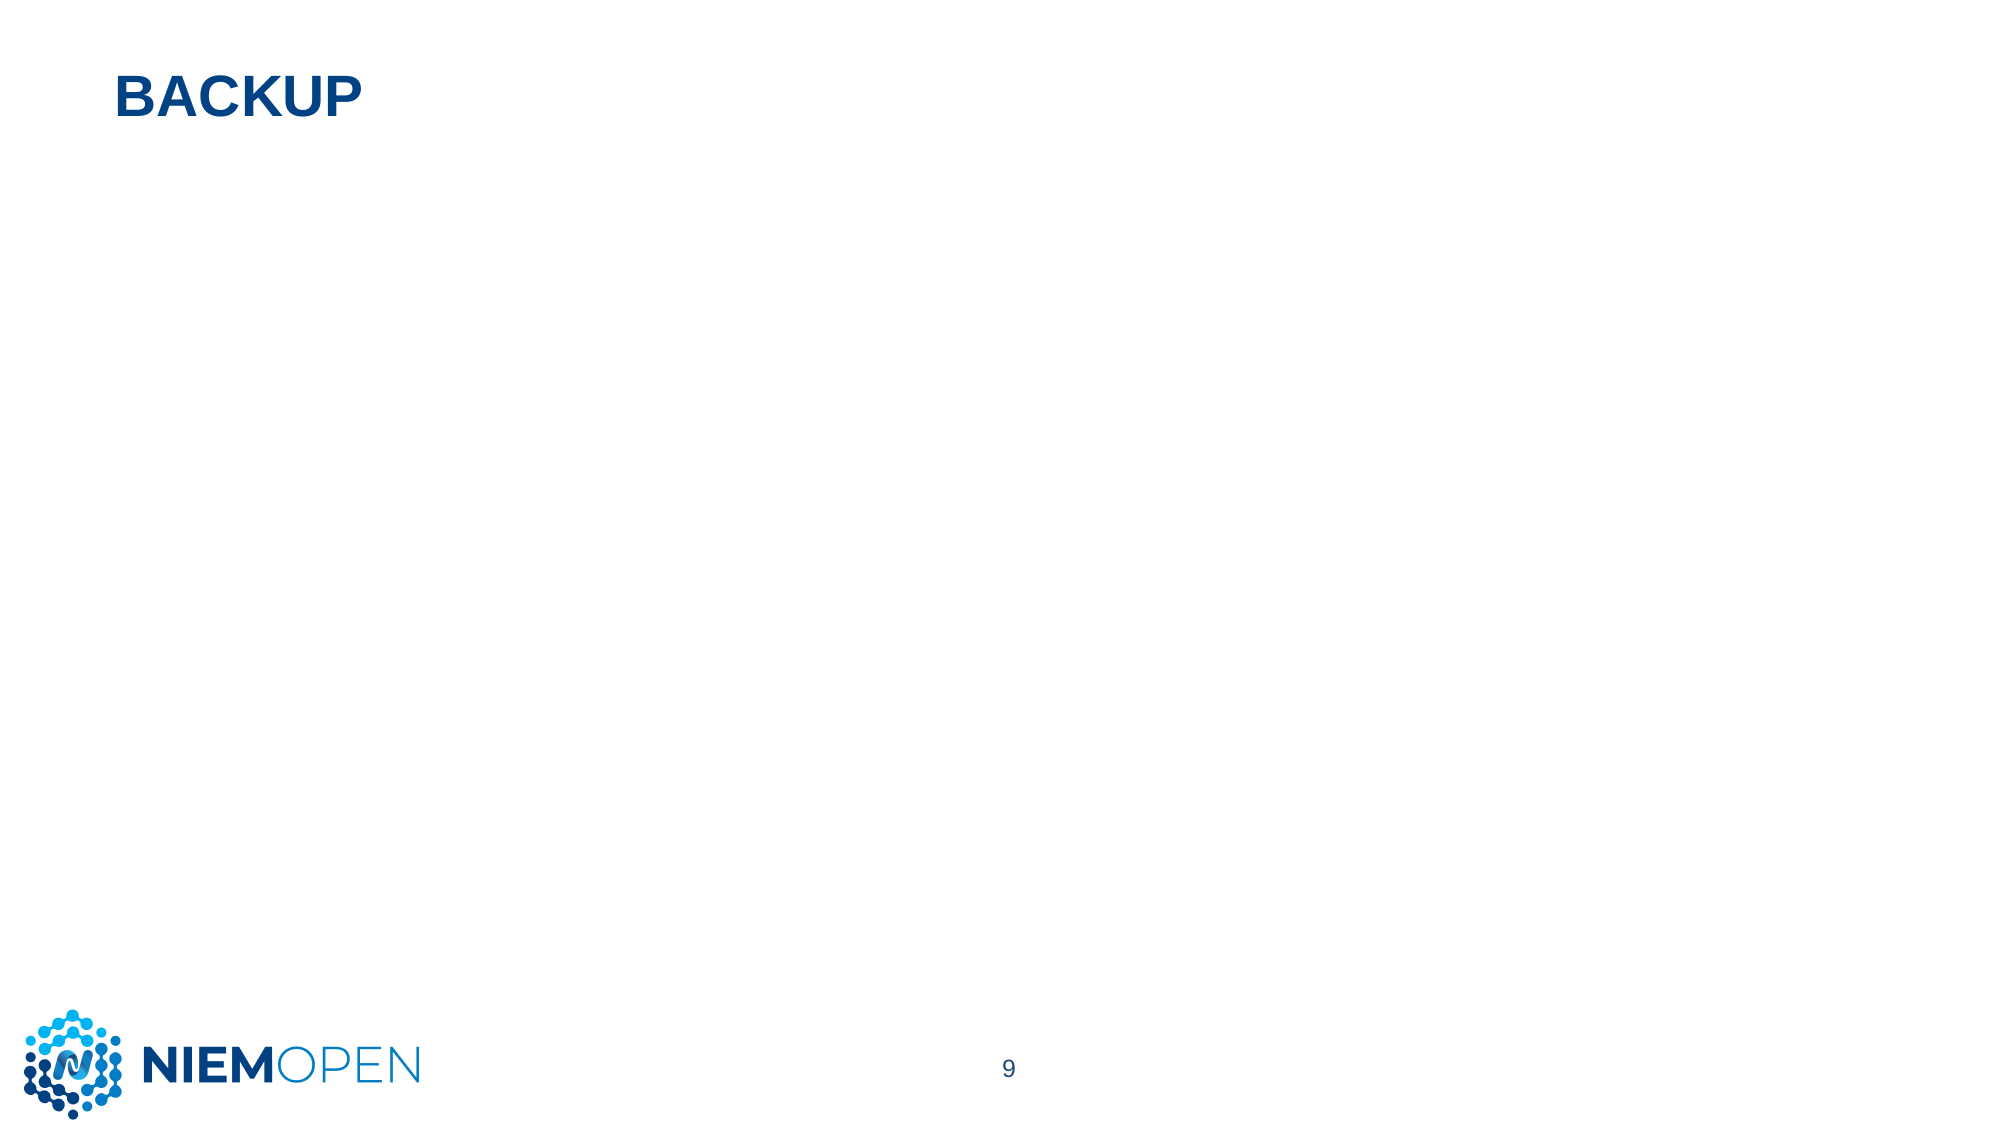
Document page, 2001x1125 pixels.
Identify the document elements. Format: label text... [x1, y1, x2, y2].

slide_number 9 [775, 1045, 1243, 1106]
title backup [99, 63, 1900, 197]
picture [19, 1004, 424, 1125]
